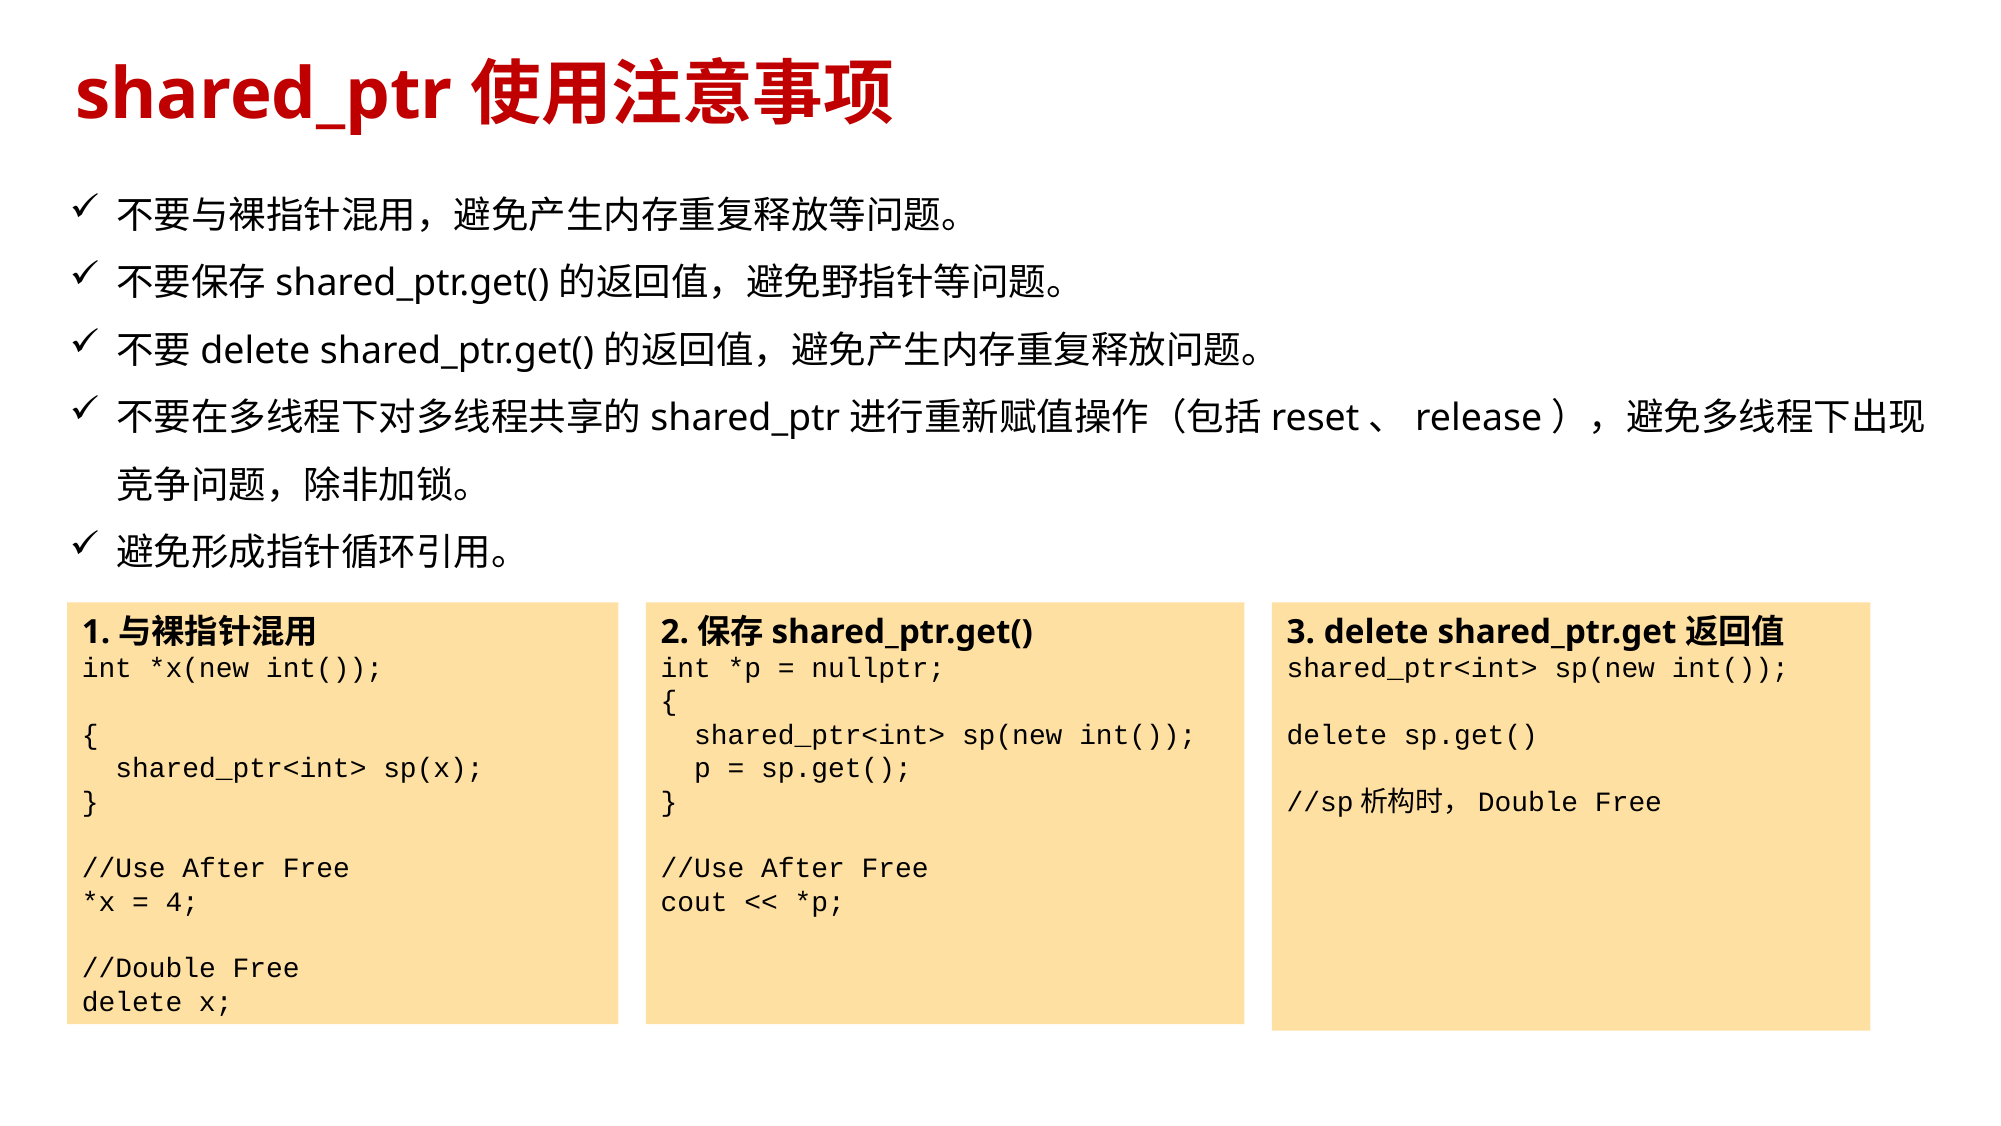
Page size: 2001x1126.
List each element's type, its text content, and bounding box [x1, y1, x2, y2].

text_box 3. delete shared_ptr.get返回值 shared_ptr<int> sp(new int()); delete sp.get() //sp析构时，Double Free [1271, 602, 1871, 1031]
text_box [208, 595, 383, 660]
text_box 2.保存shared_ptr.get() int *p = nullptr; { shared_ptr<int> sp(new int()); p = sp.get(); } //Use After Free cout << *p; [645, 602, 1245, 1025]
text_box 不要与裸指针混用，避免产生内存重复释放等问题。 不要保存shared_ptr.get()的返回值，避免野指针等问题。 不要delete shared_ptr.get()的返回值，避免产生内存重复释放问题。 不要在多线程下对多线程共享的shared_ptr进行重新赋值操作（包括reset、release），避免多线程下出现竞争问题，除非加锁。 避免形成指针循环引用。 [54, 160, 1962, 626]
text_box 1.与裸指针混用 int *x(new int()); { shared_ptr<int> sp(x); } //Use After Free *x = 4; //Double Free delete x; [67, 602, 619, 1025]
title shared_ptr使用注意事项 [55, 41, 2001, 139]
